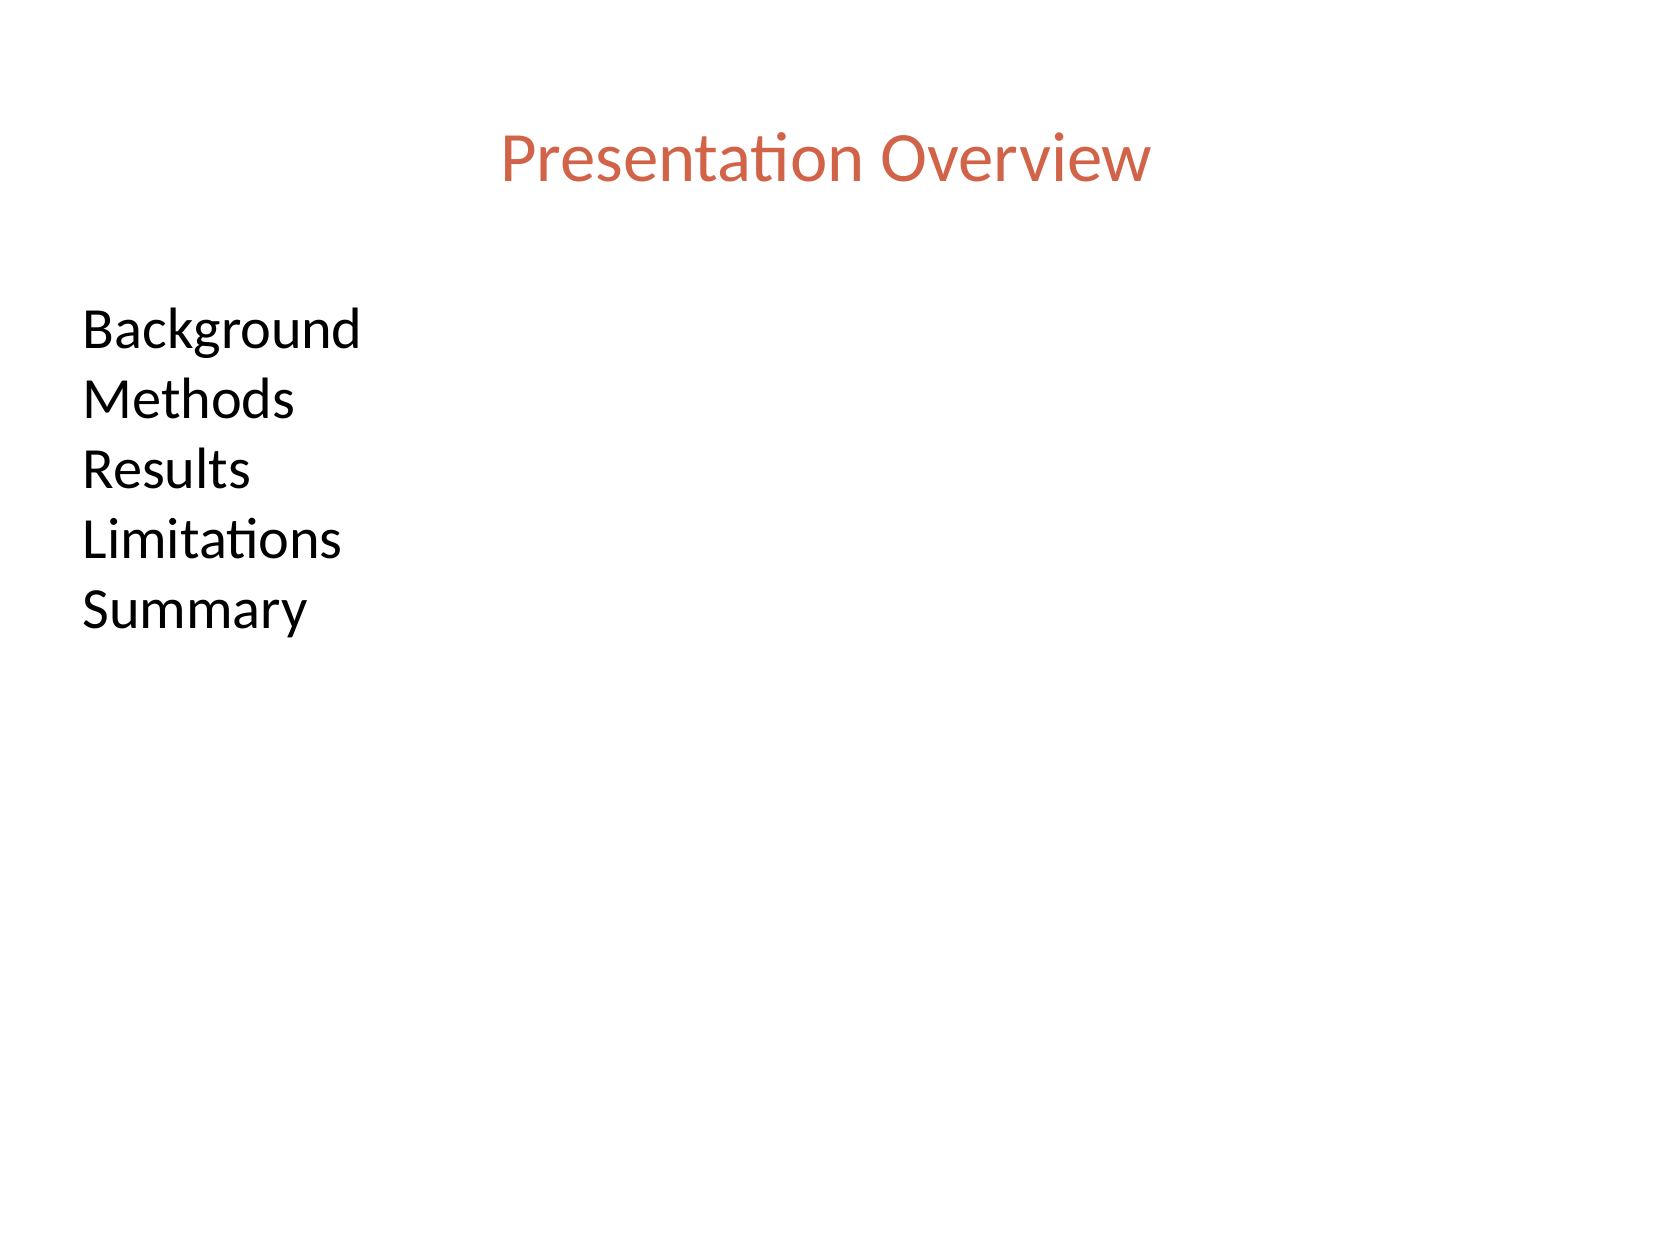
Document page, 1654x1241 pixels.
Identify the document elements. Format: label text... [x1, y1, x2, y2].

text_box Background Methods Results Limitations Summary [82, 290, 1571, 1010]
text_box Presentation Overview [82, 49, 1571, 257]
